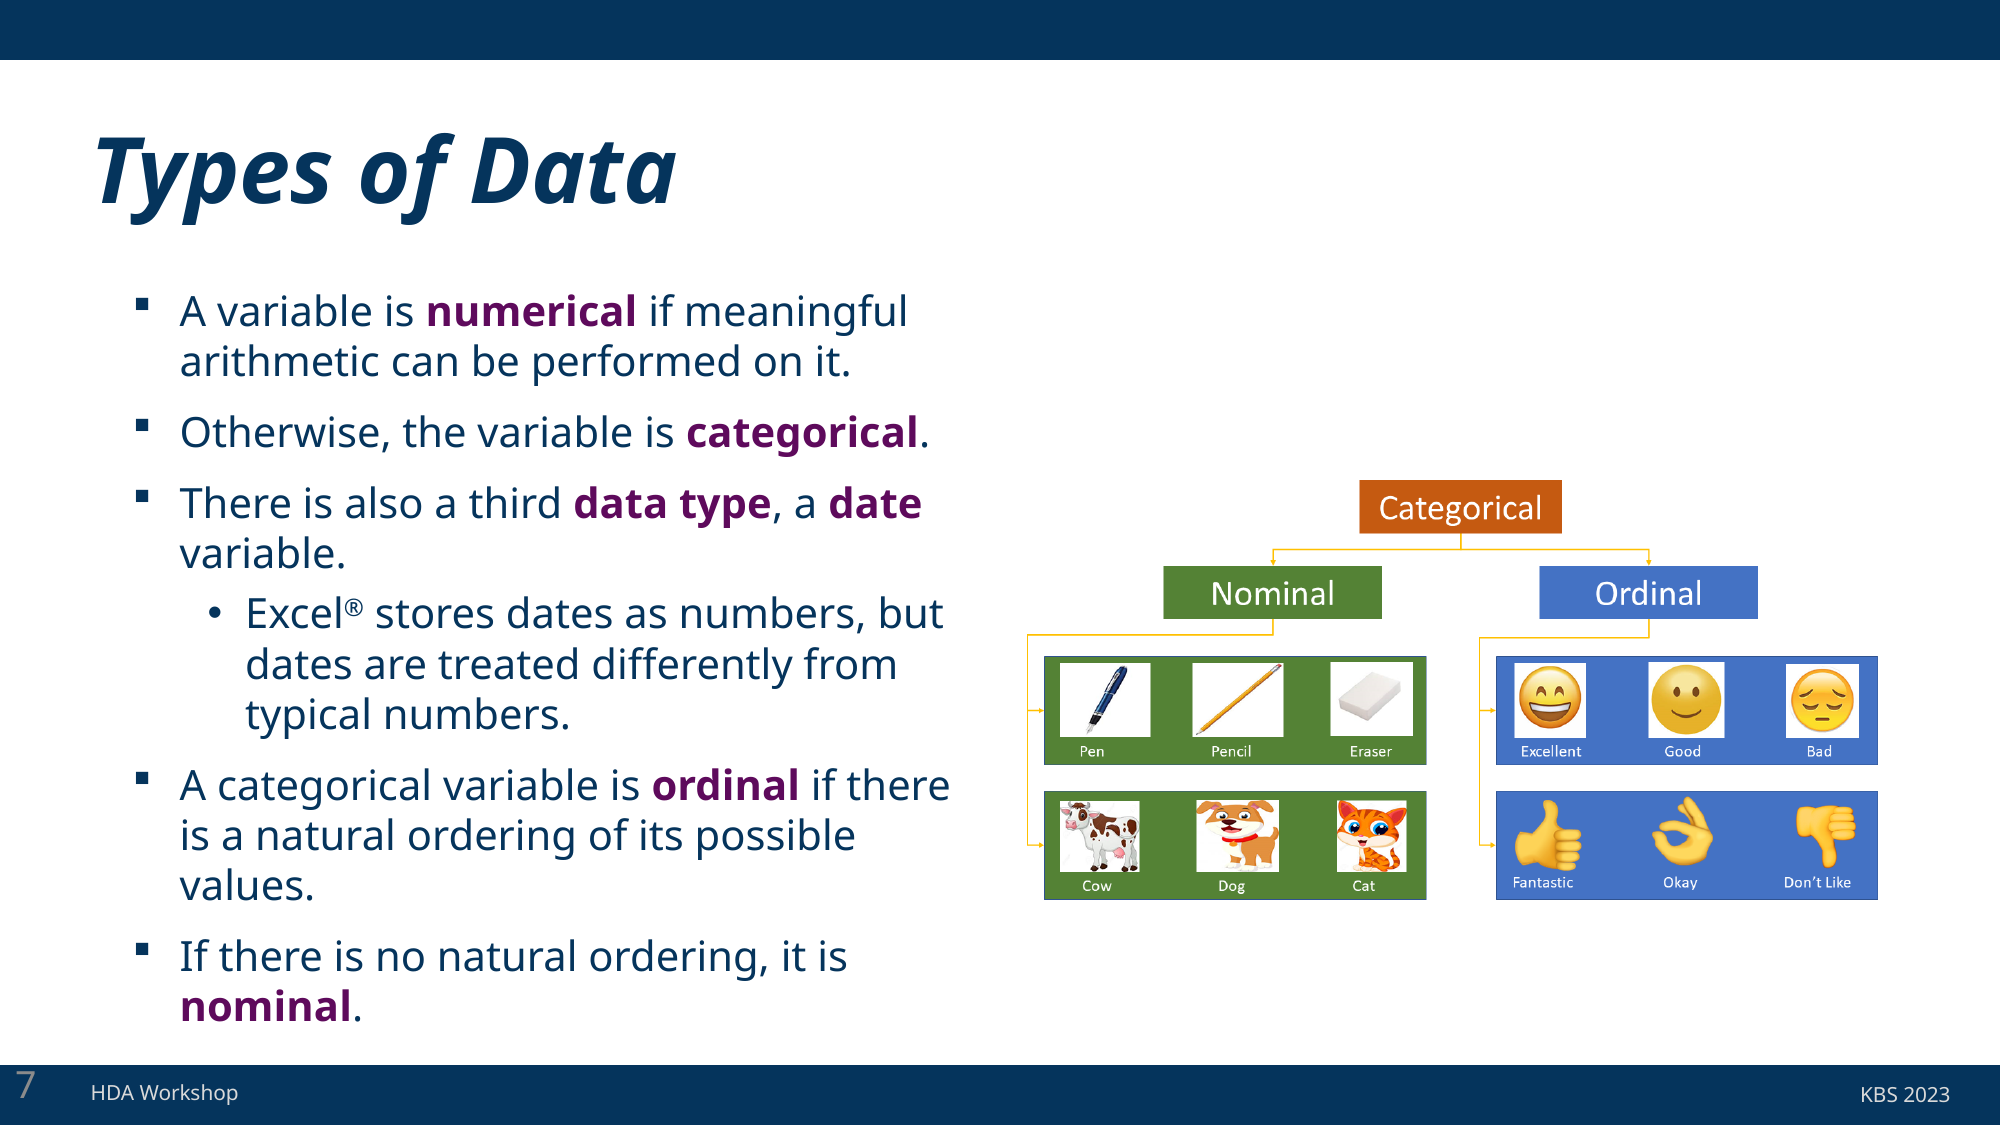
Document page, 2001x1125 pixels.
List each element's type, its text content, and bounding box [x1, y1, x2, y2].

slide_number 7 [0, 1066, 41, 1107]
text_box HDA Workshop [75, 1075, 397, 1113]
text_box KBS 2023 [1644, 1077, 1966, 1115]
title Types of Data [75, 90, 1636, 258]
picture [1019, 444, 1902, 942]
list A variable is numerical if meaningful arithmetic can be performed on it. Otherwise, the variable is categorical. There is also a third data type, a date variable. Excel® stores dates as numbers, but dates are treated differently from typical numbers. A categorical variable is ordinal if there is a natural ordering of its possible values. If there is no natural ordering, it is nominal. [117, 277, 975, 1039]
